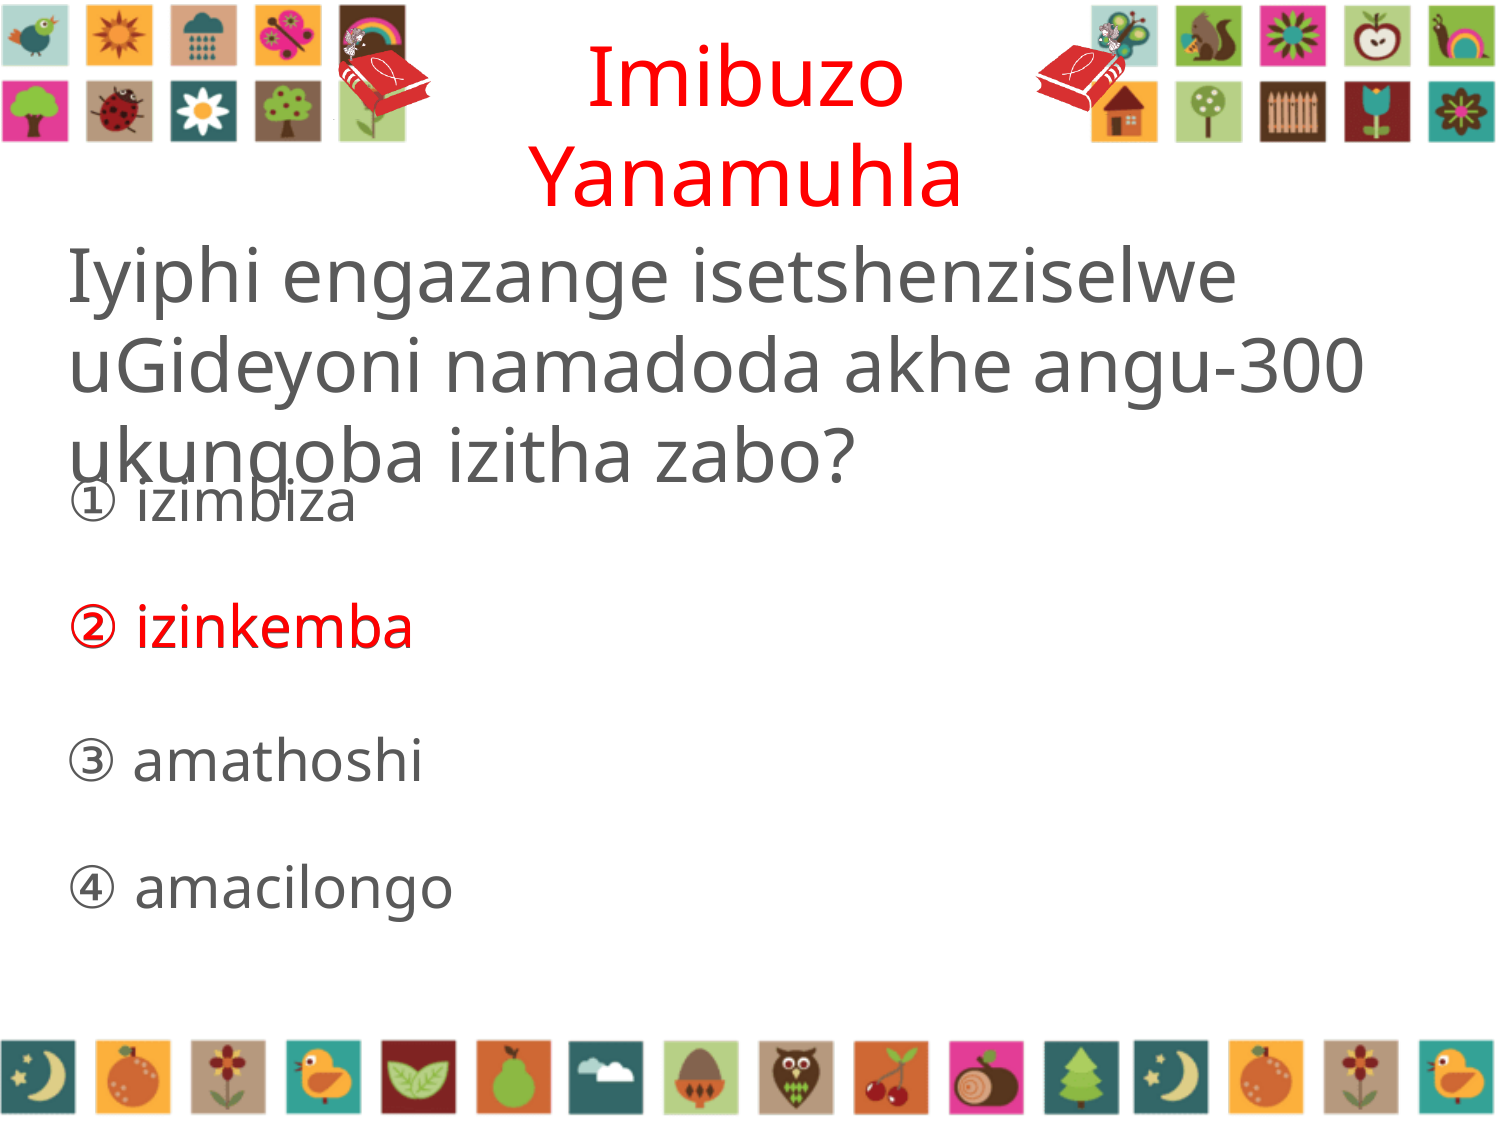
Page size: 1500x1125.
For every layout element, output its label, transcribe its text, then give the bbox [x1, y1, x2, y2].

text_box ④ amacilongo [51, 842, 1482, 928]
text_box ② izinkemba [53, 581, 1483, 667]
picture [0, 3, 463, 150]
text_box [0, 1028, 1500, 1118]
text_box Imibuzo Yanamuhla [414, 16, 1080, 219]
text_box ③ amathoshi [50, 716, 1480, 801]
text_box ① izimbiza [53, 456, 1436, 541]
picture [1003, 3, 1500, 150]
text_box Iyiphi engazange isetshenziselwe uGideyoni namadoda akhe angu-300 ukunqoba izitha zabo? [53, 219, 1436, 456]
